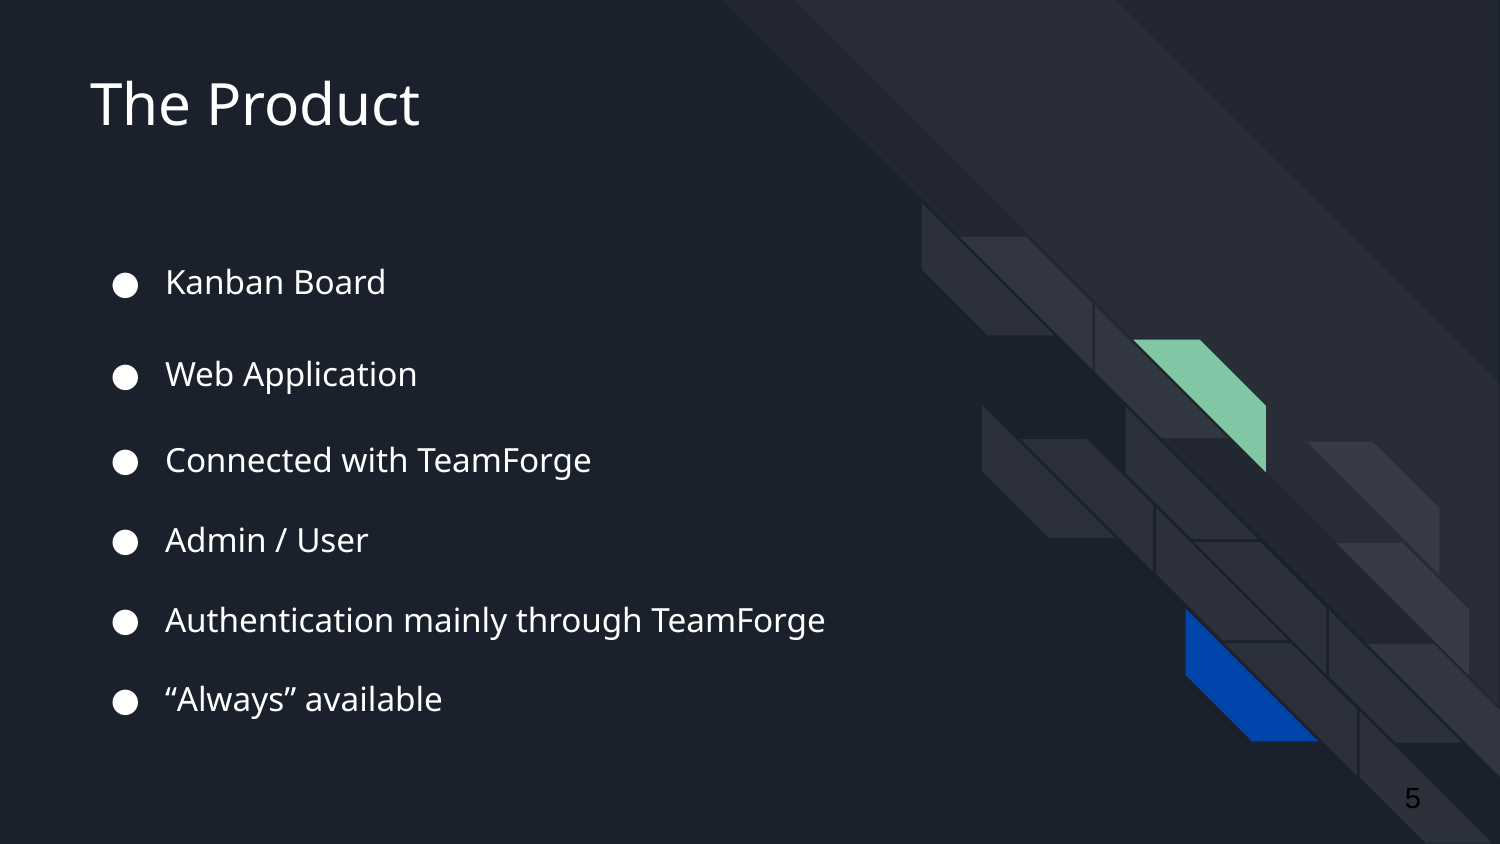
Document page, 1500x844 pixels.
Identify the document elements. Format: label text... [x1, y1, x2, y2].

text_box Kanban Board Web Application Connected with TeamForge Admin / User Authentication mainly through TeamForge “Always” available [0, 200, 919, 844]
slide_number ‹#› [1389, 764, 1480, 830]
title The Product [0, 0, 1500, 204]
